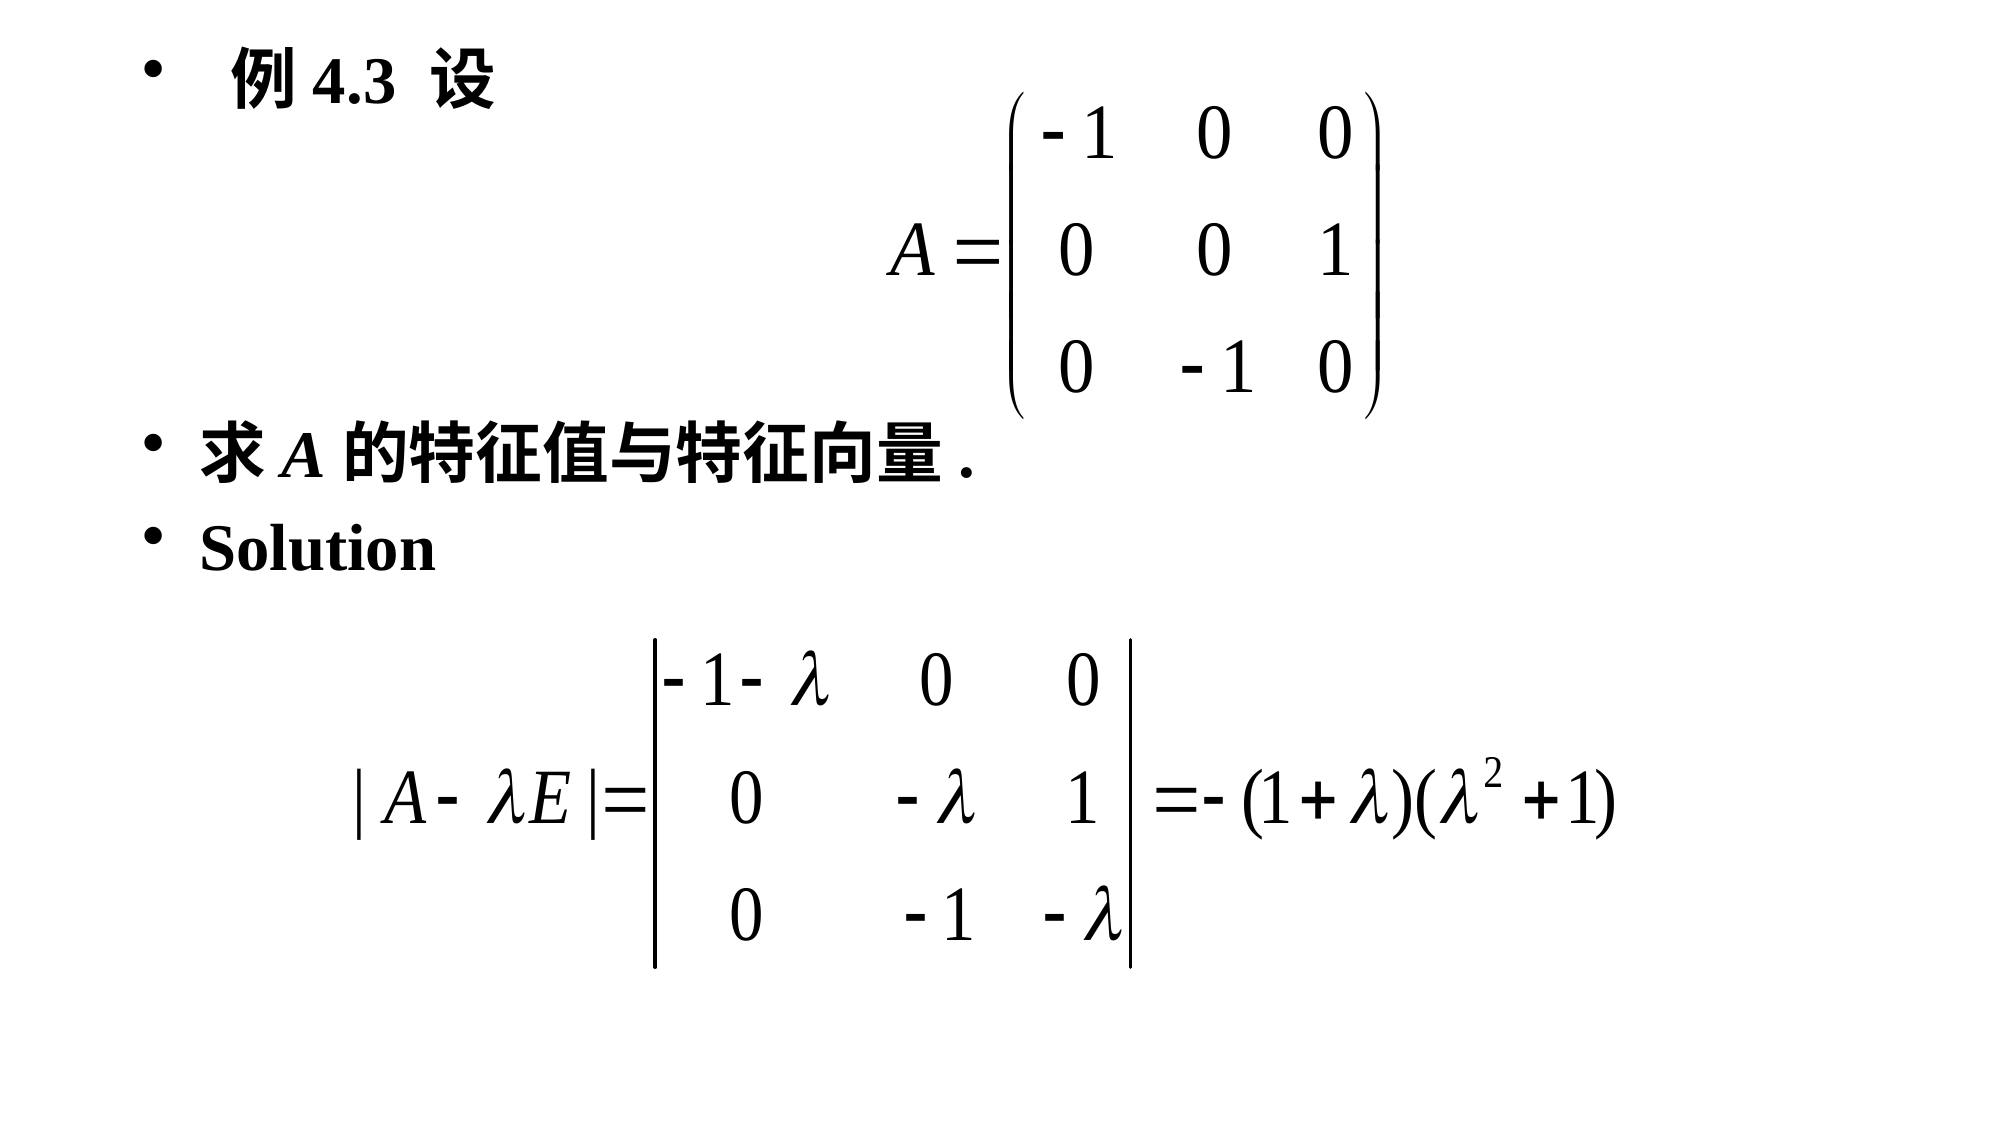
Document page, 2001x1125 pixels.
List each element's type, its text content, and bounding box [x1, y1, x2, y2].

text_box 例4.3 设 求A的特征值与特征向量. Solution [128, 29, 1366, 980]
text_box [876, 76, 1402, 433]
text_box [348, 624, 1630, 980]
